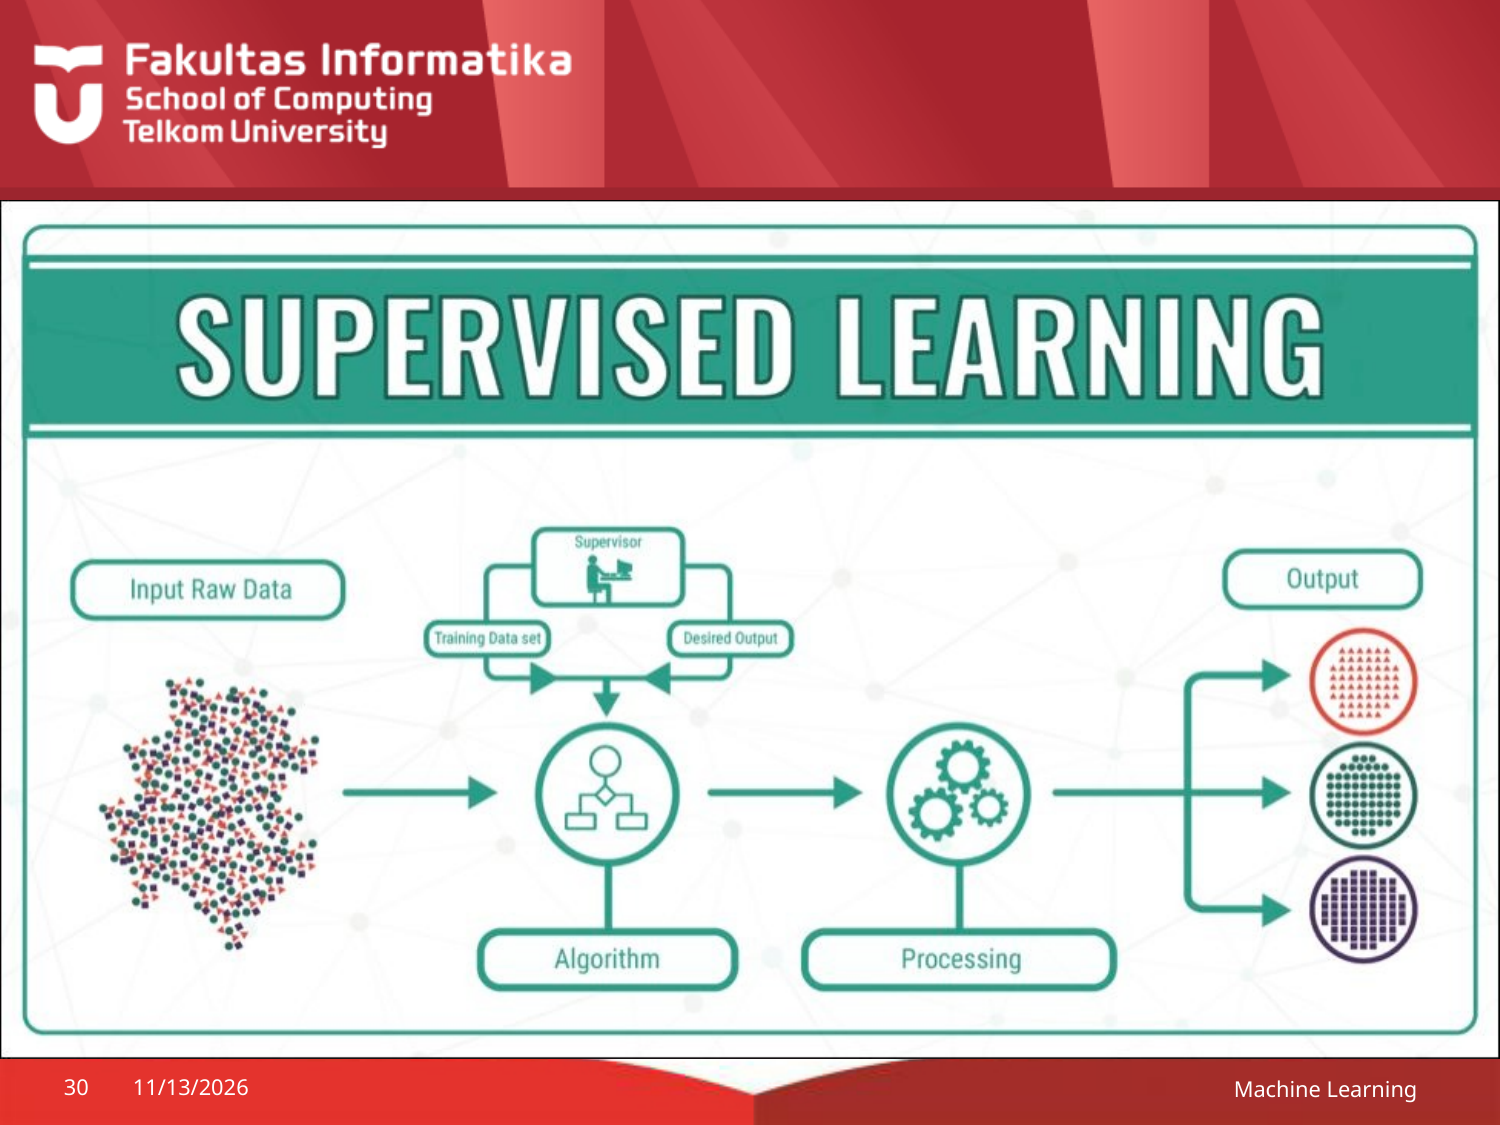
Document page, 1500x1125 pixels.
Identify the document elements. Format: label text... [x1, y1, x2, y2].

slide_number 30 [63, 1067, 123, 1119]
picture [0, 0, 1500, 1125]
list Machine Learning [888, 1067, 1433, 1119]
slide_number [132, 1067, 403, 1119]
